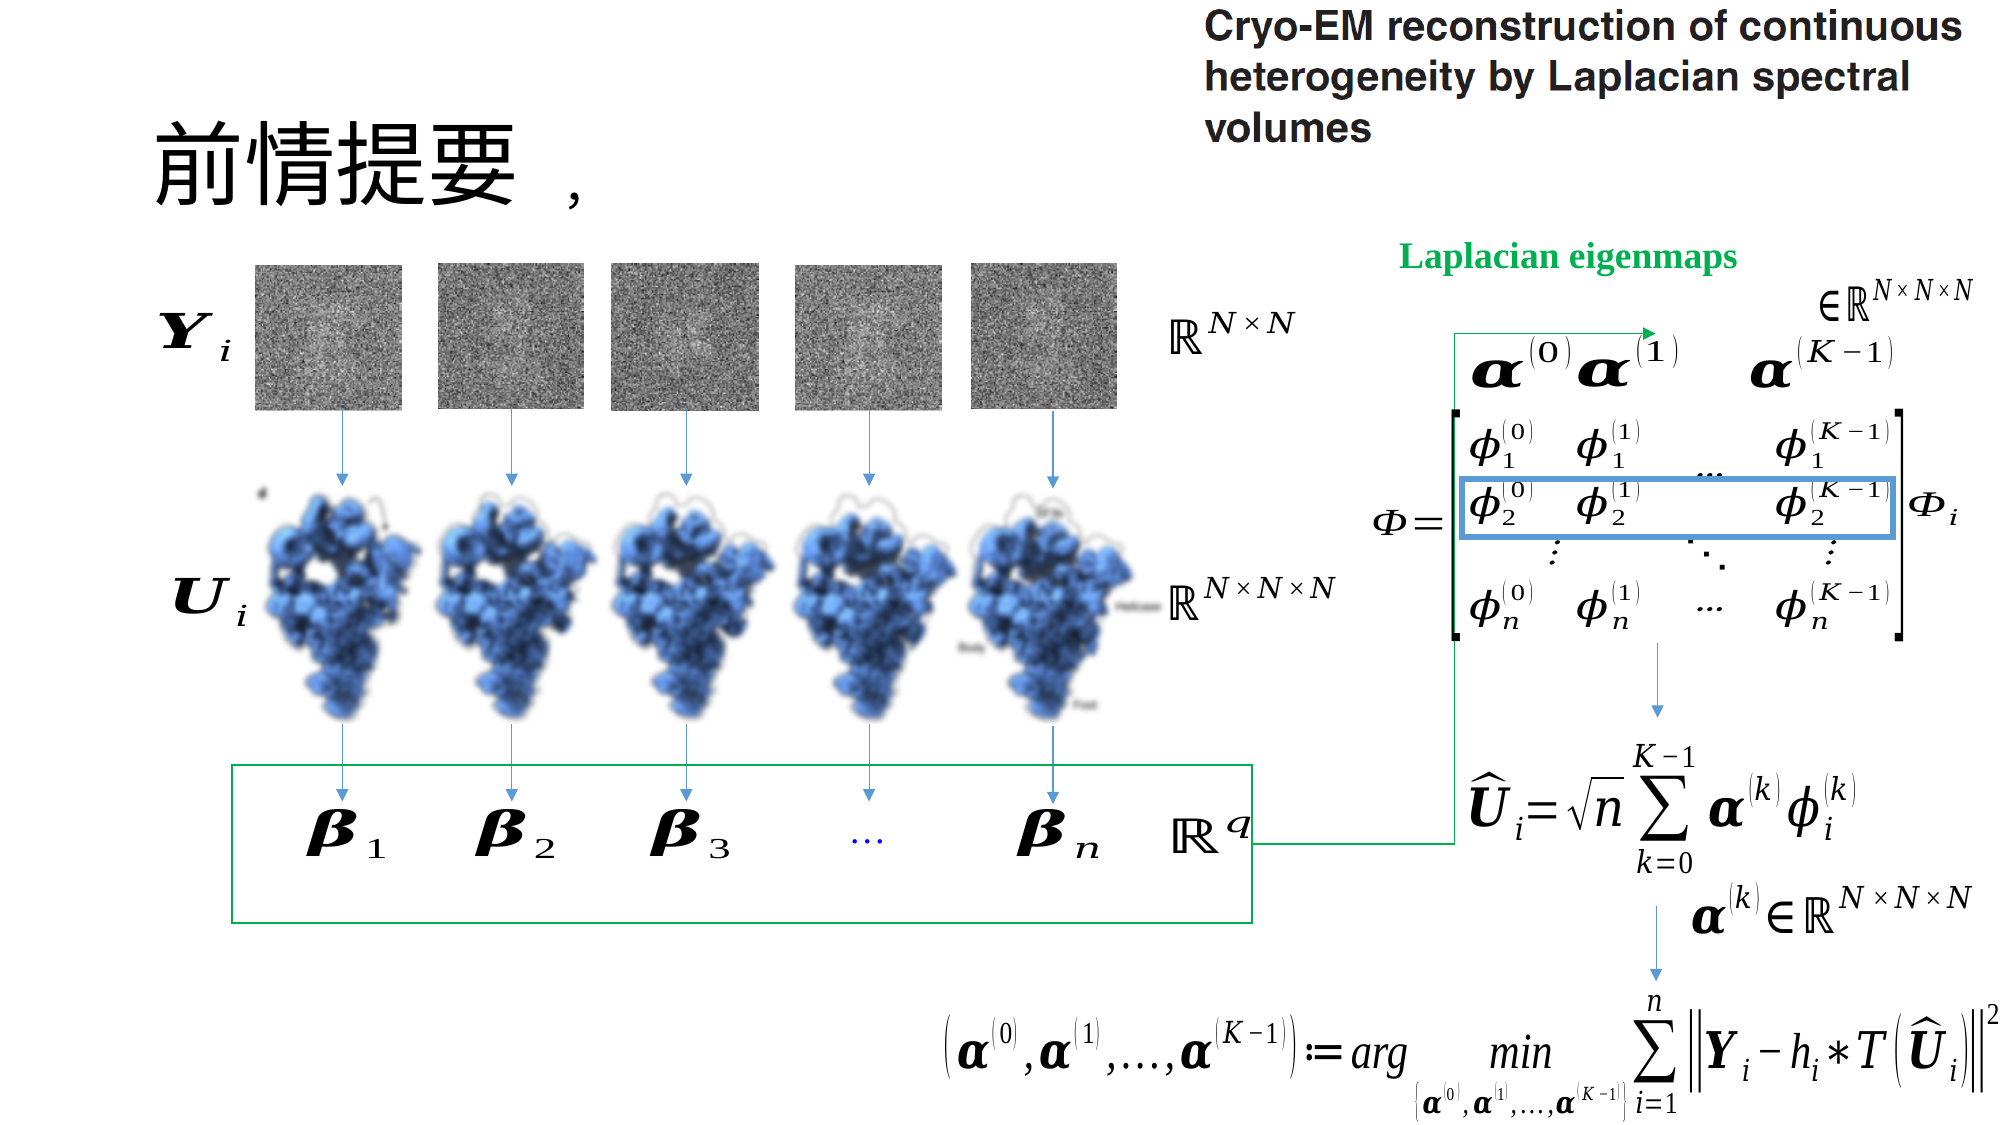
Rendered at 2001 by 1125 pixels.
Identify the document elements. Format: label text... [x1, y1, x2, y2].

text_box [1252, 333, 1656, 845]
text_box Laplacian eigenmaps [1384, 223, 1753, 284]
title 前情提要 [137, 59, 1863, 278]
picture [611, 262, 759, 411]
picture [436, 262, 586, 411]
text_box [231, 764, 1253, 924]
text_box [1656, 478, 1894, 538]
picture [969, 262, 1119, 411]
picture [253, 480, 1166, 724]
picture [253, 262, 404, 411]
picture [793, 262, 944, 411]
picture [1195, 0, 2000, 163]
